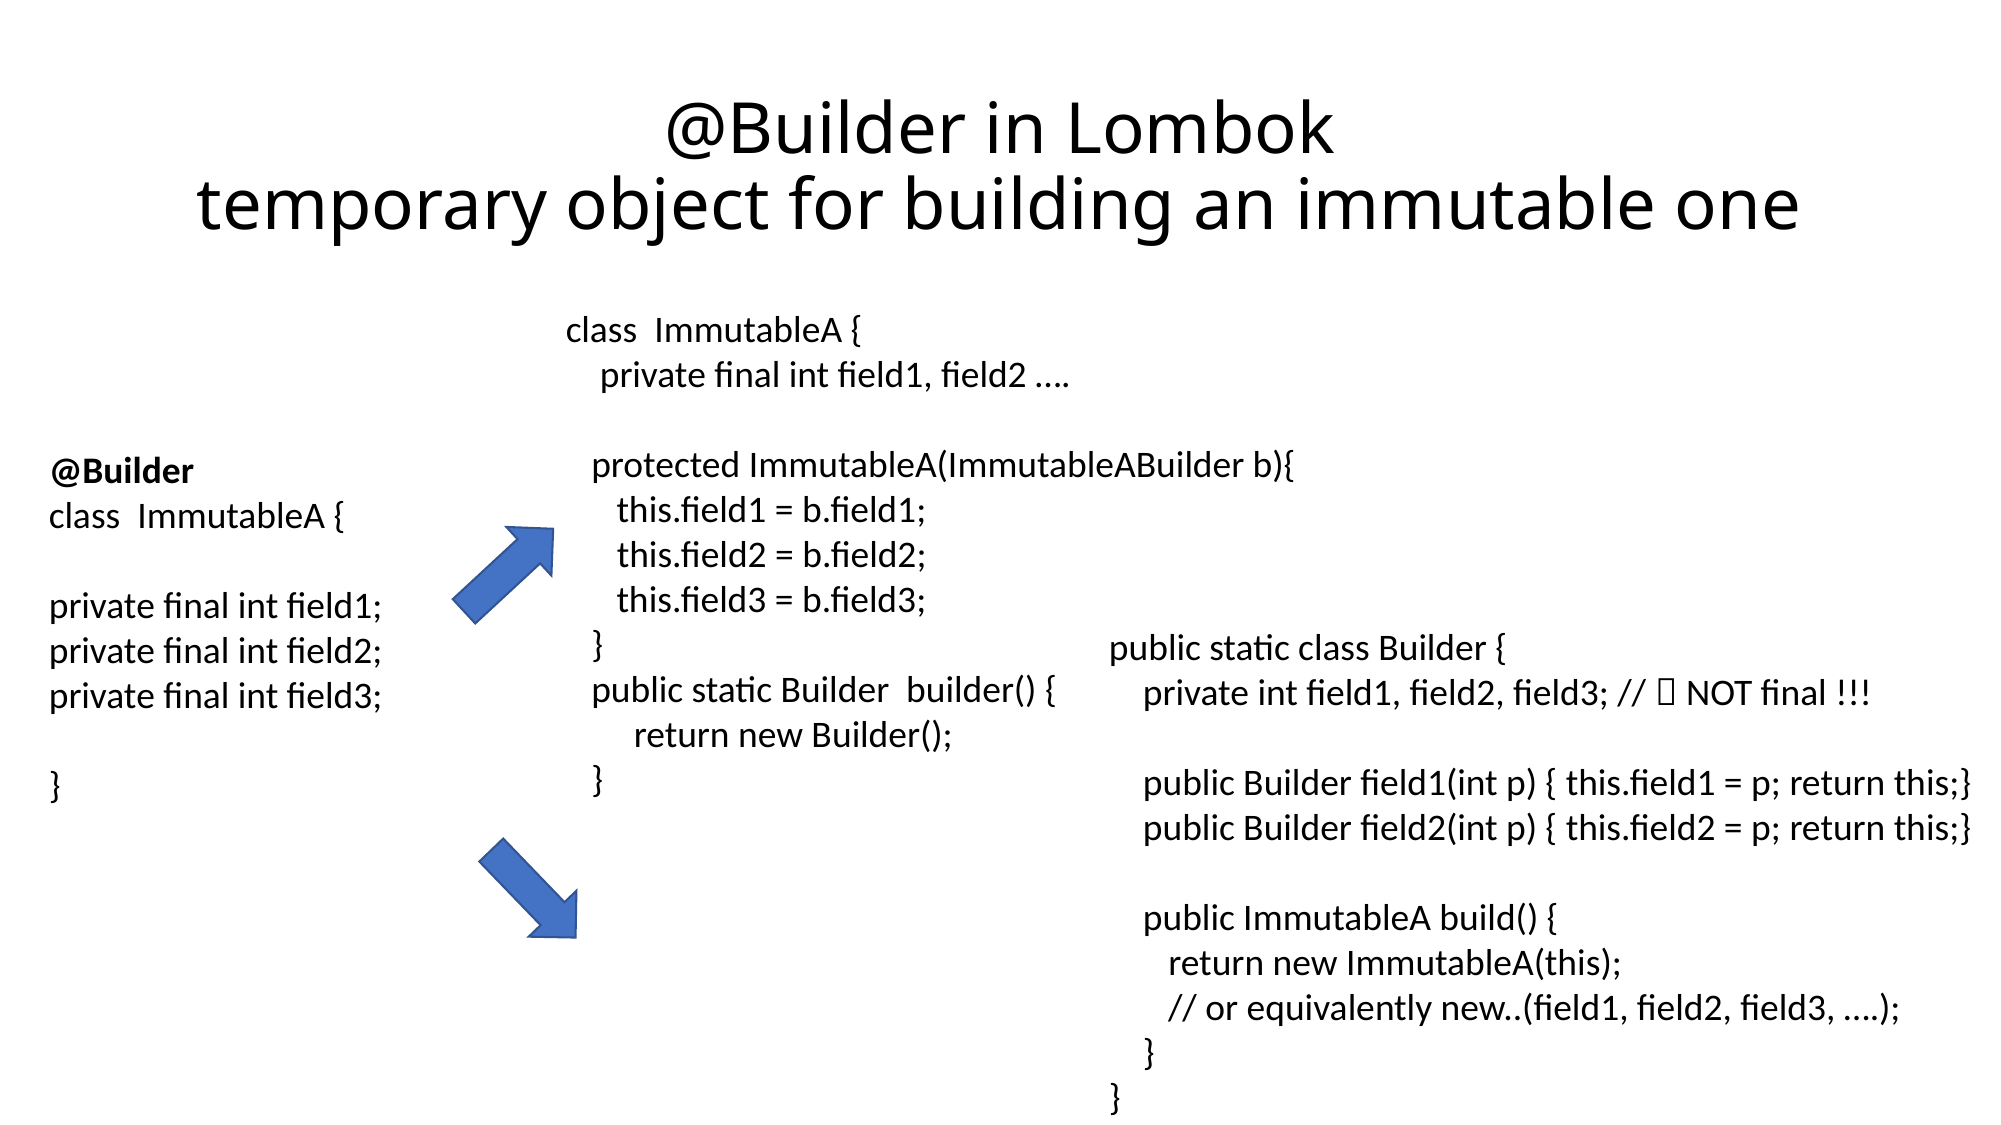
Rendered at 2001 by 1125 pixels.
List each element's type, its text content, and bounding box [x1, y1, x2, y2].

title @Builder in Lombok temporary object for building an immutable one [137, 59, 1863, 278]
text_box @Builder class ImmutableA { private final int field1; private final int field2; private final int field3; } [33, 438, 398, 814]
text_box class ImmutableA { private final int field1, field2 …. protected ImmutableA(ImmutableABuilder b){ this.field1 = b.field1; this.field2 = b.field2; this.field3 = b.field3; } public static Builder builder() { return new Builder(); } } [551, 297, 1312, 943]
text_box public static class Builder { private int field1, field2, field3; //  NOT final !!! public Builder field1(int p) { this.field1 = p; return this;} public Builder field2(int p) { this.field2 = p; return this;} public ImmutableA build() { return new ImmutableA(this); // or equivalently new..(field1, field2, field3, ….); } } [1068, 570, 2000, 1125]
text_box [477, 837, 578, 939]
text_box [451, 525, 555, 625]
